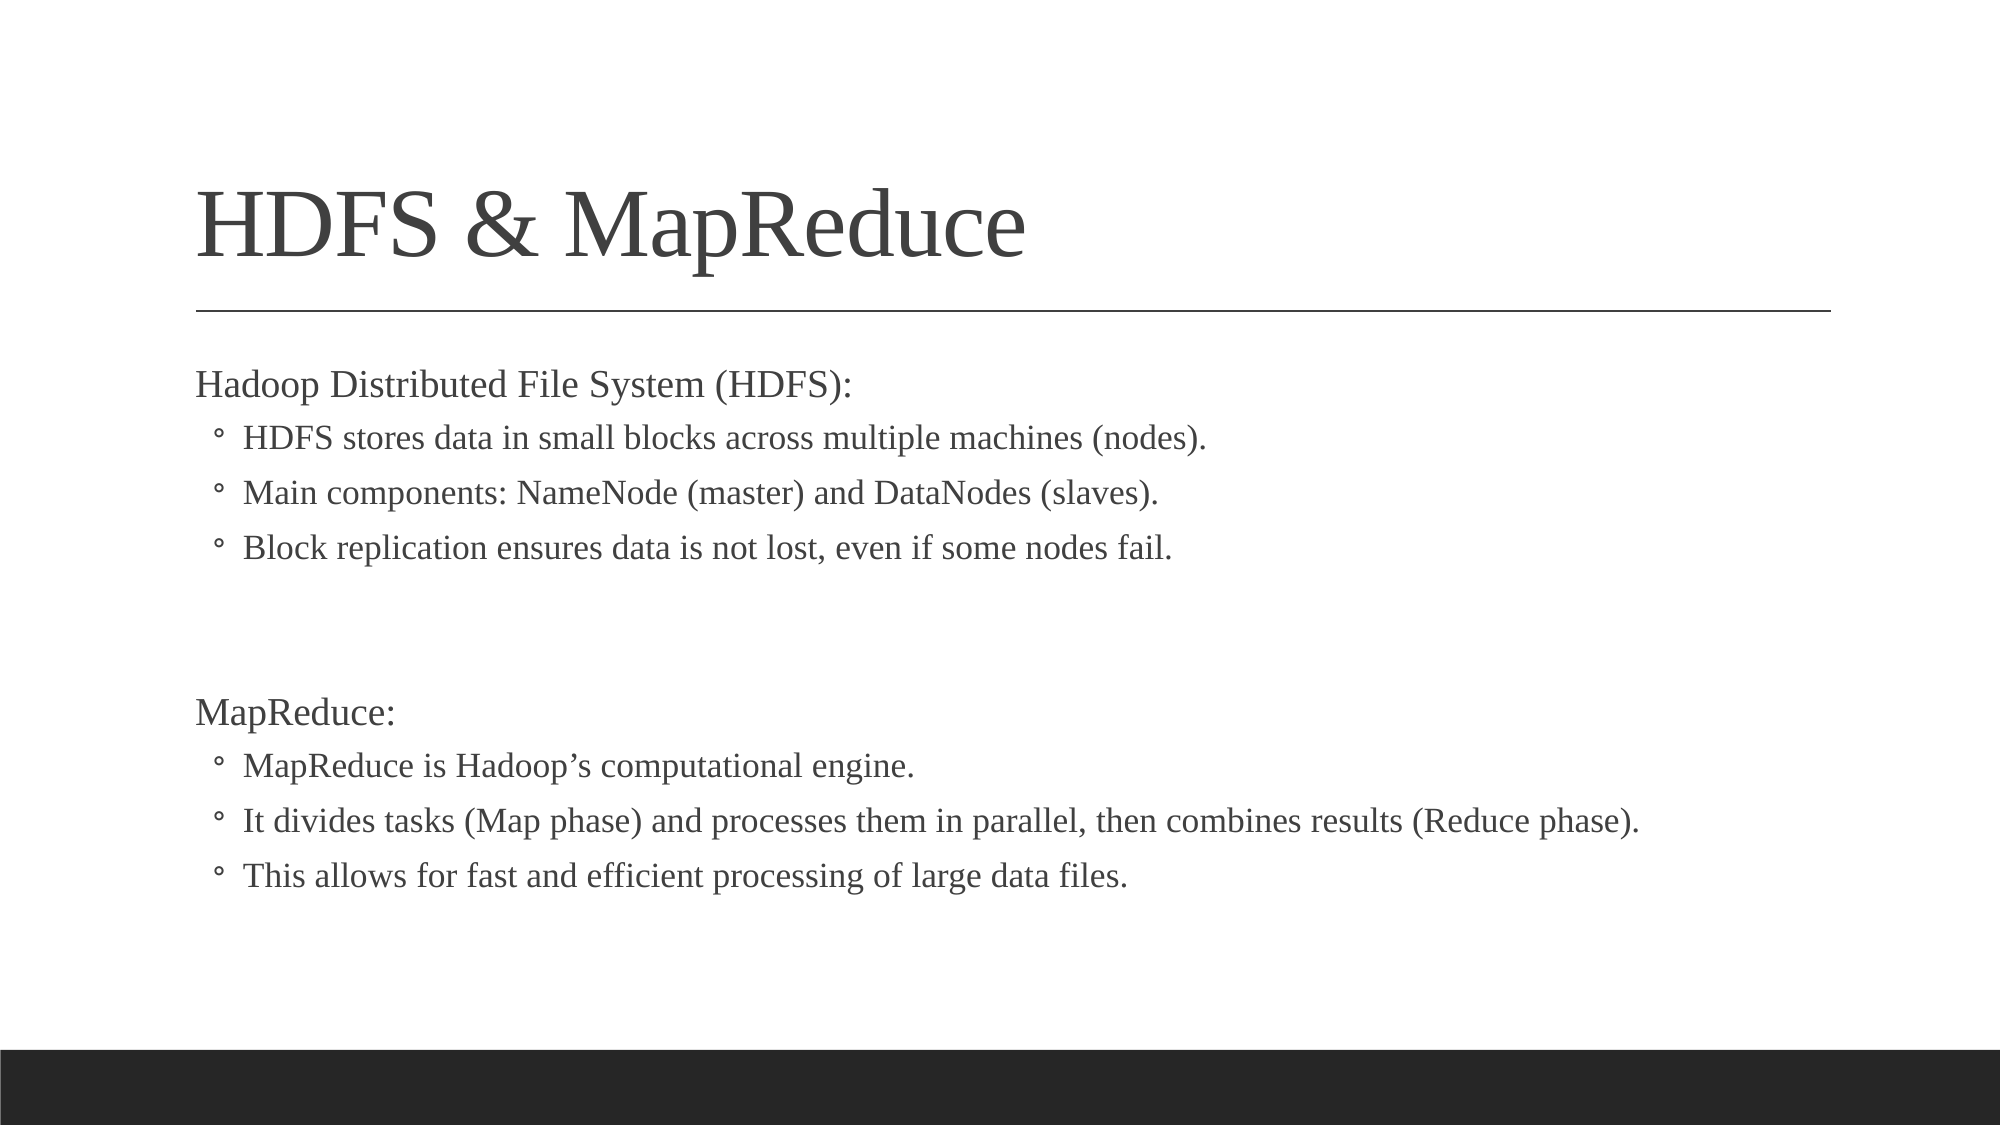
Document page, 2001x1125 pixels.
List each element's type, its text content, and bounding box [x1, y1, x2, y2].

list Hadoop Distributed File System (HDFS): HDFS stores data in small blocks across multiple machines (nodes). Main components: NameNode (master) and DataNodes (slaves). Block replication ensures data is not lost, even if some nodes fail. MapReduce: MapReduce is Hadoop’s computational engine. It divides tasks (Map phase) and processes them in parallel, then combines results (Reduce phase). This allows for fast and efficient processing of large data files. [180, 345, 1830, 963]
title HDFS & MapReduce [180, 47, 1830, 285]
